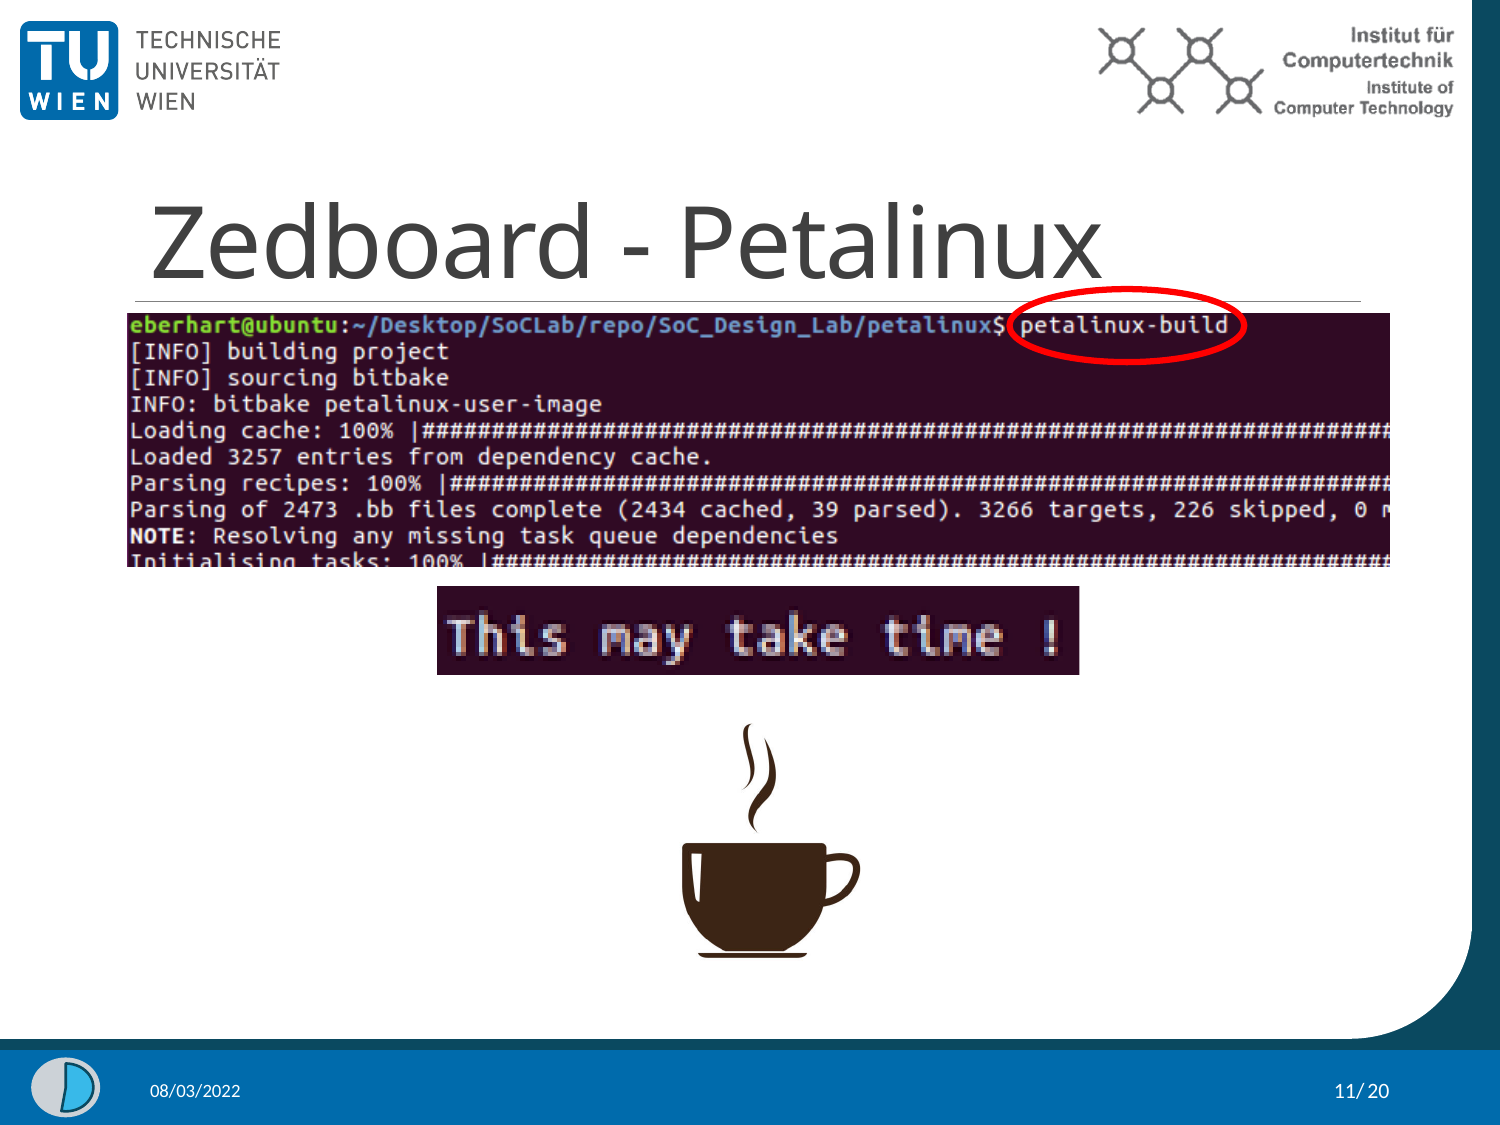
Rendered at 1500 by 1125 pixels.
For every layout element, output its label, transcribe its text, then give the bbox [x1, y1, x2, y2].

picture [436, 585, 1080, 676]
text_box [60, 1062, 95, 1113]
title Zedboard - Petalinux [135, 149, 1373, 307]
slide_number 11/ [1218, 1059, 1380, 1120]
picture [1090, 17, 1455, 120]
picture [600, 693, 916, 1009]
text_box [1018, 287, 1236, 310]
picture [20, 21, 280, 120]
picture [126, 313, 1390, 568]
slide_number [135, 1059, 440, 1120]
